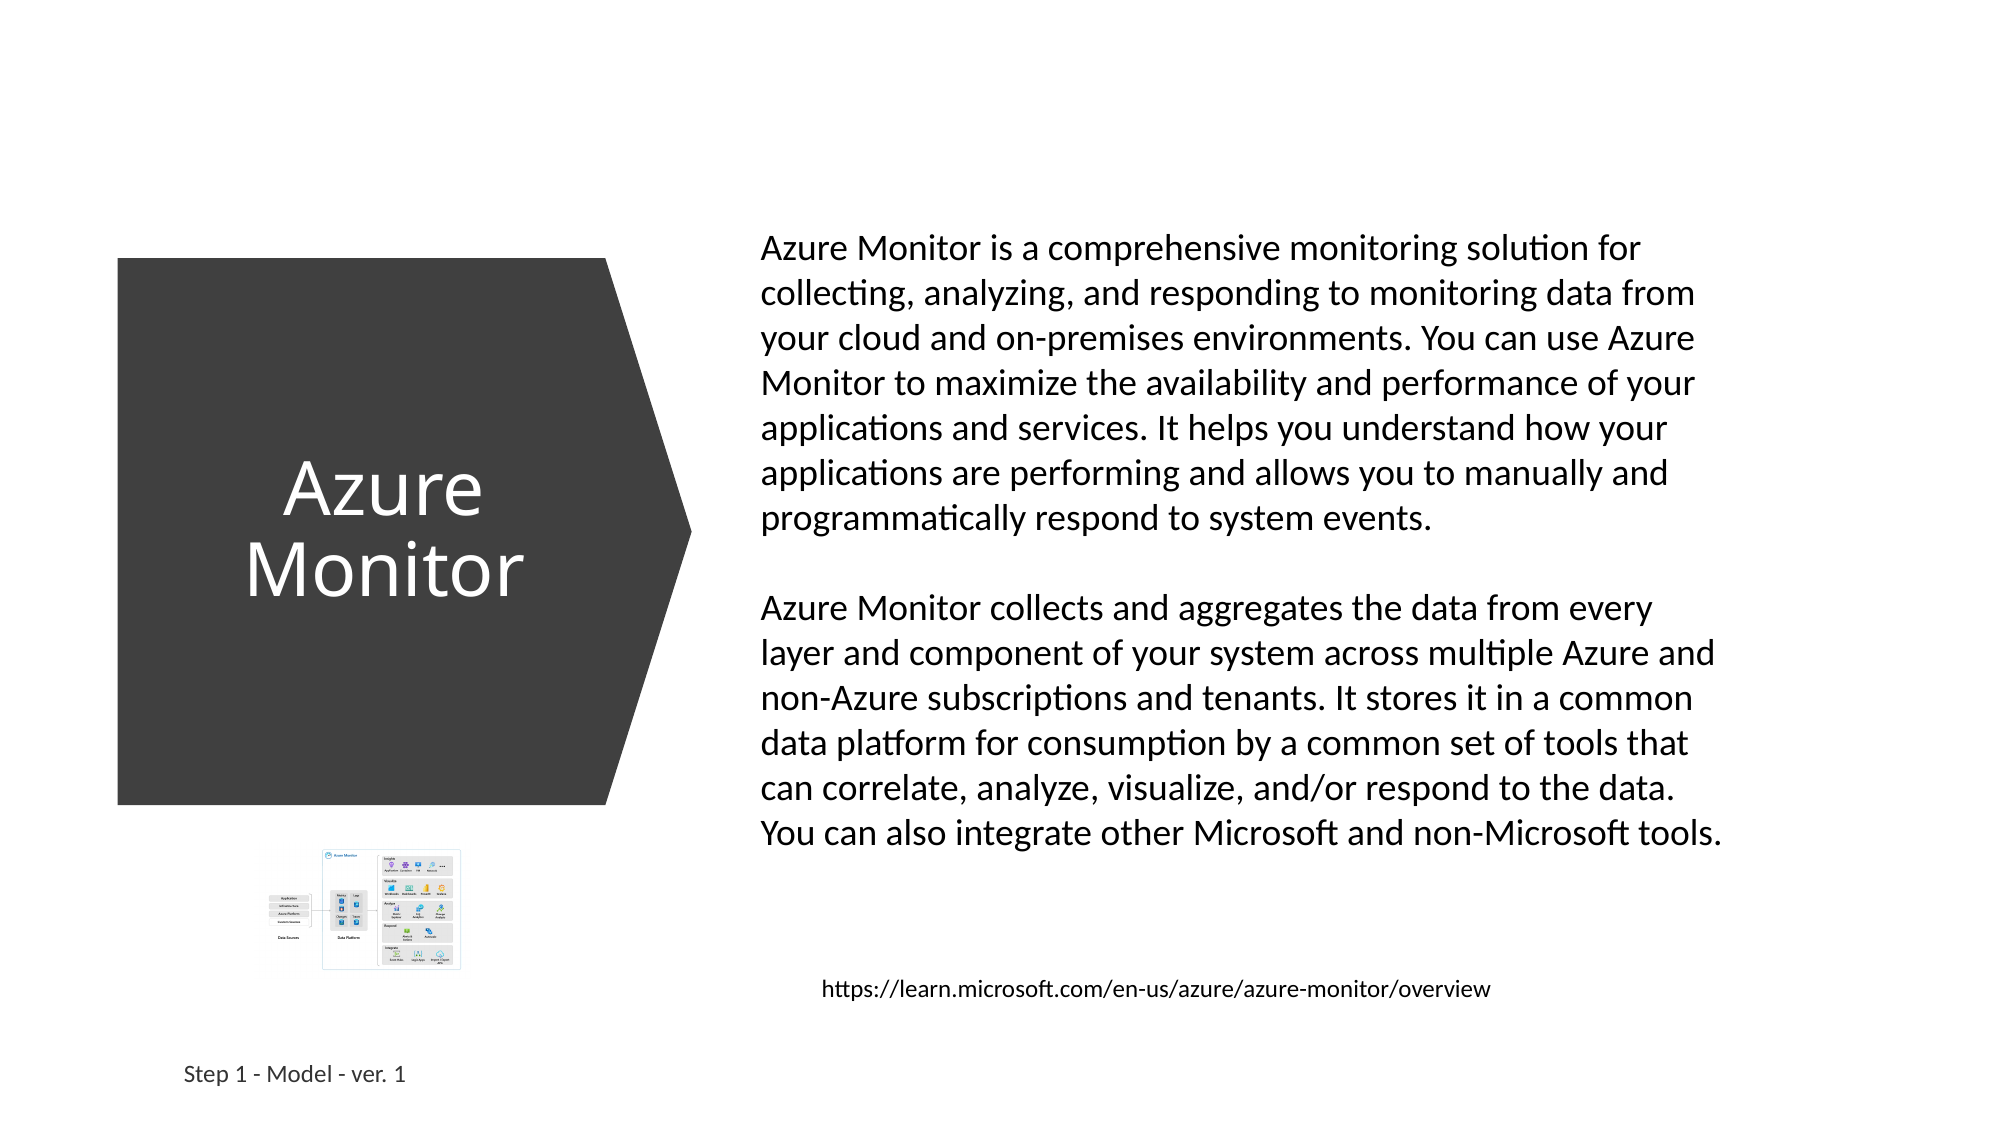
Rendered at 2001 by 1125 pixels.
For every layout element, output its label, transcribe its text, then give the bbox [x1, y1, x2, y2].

picture [254, 842, 471, 979]
text_box Azure Monitor is a comprehensive monitoring solution for collecting, analyzing, and responding to monitoring data from your cloud and on-premises environments. You can use Azure Monitor to maximize the availability and performance of your applications and services. It helps you understand how your applications are performing and allows you to manually and programmatically respond to system events. Azure Monitor collects and aggregates the data from every layer and component of your system across multiple Azure and non-Azure subscriptions and tenants. It stores it in a common data platform for consumption by a common set of tools that can correlate, analyze, visualize, and/or respond to the data. You can also integrate other Microsoft and non-Microsoft tools. [745, 215, 1746, 861]
text_box https://learn.microsoft.com/en-us/azure/azure-monitor/overview [806, 965, 1807, 1010]
title Azure Monitor [168, 322, 601, 741]
footer Step 1 - Model - ver. 1 [168, 1042, 1188, 1103]
text_box [116, 257, 693, 807]
